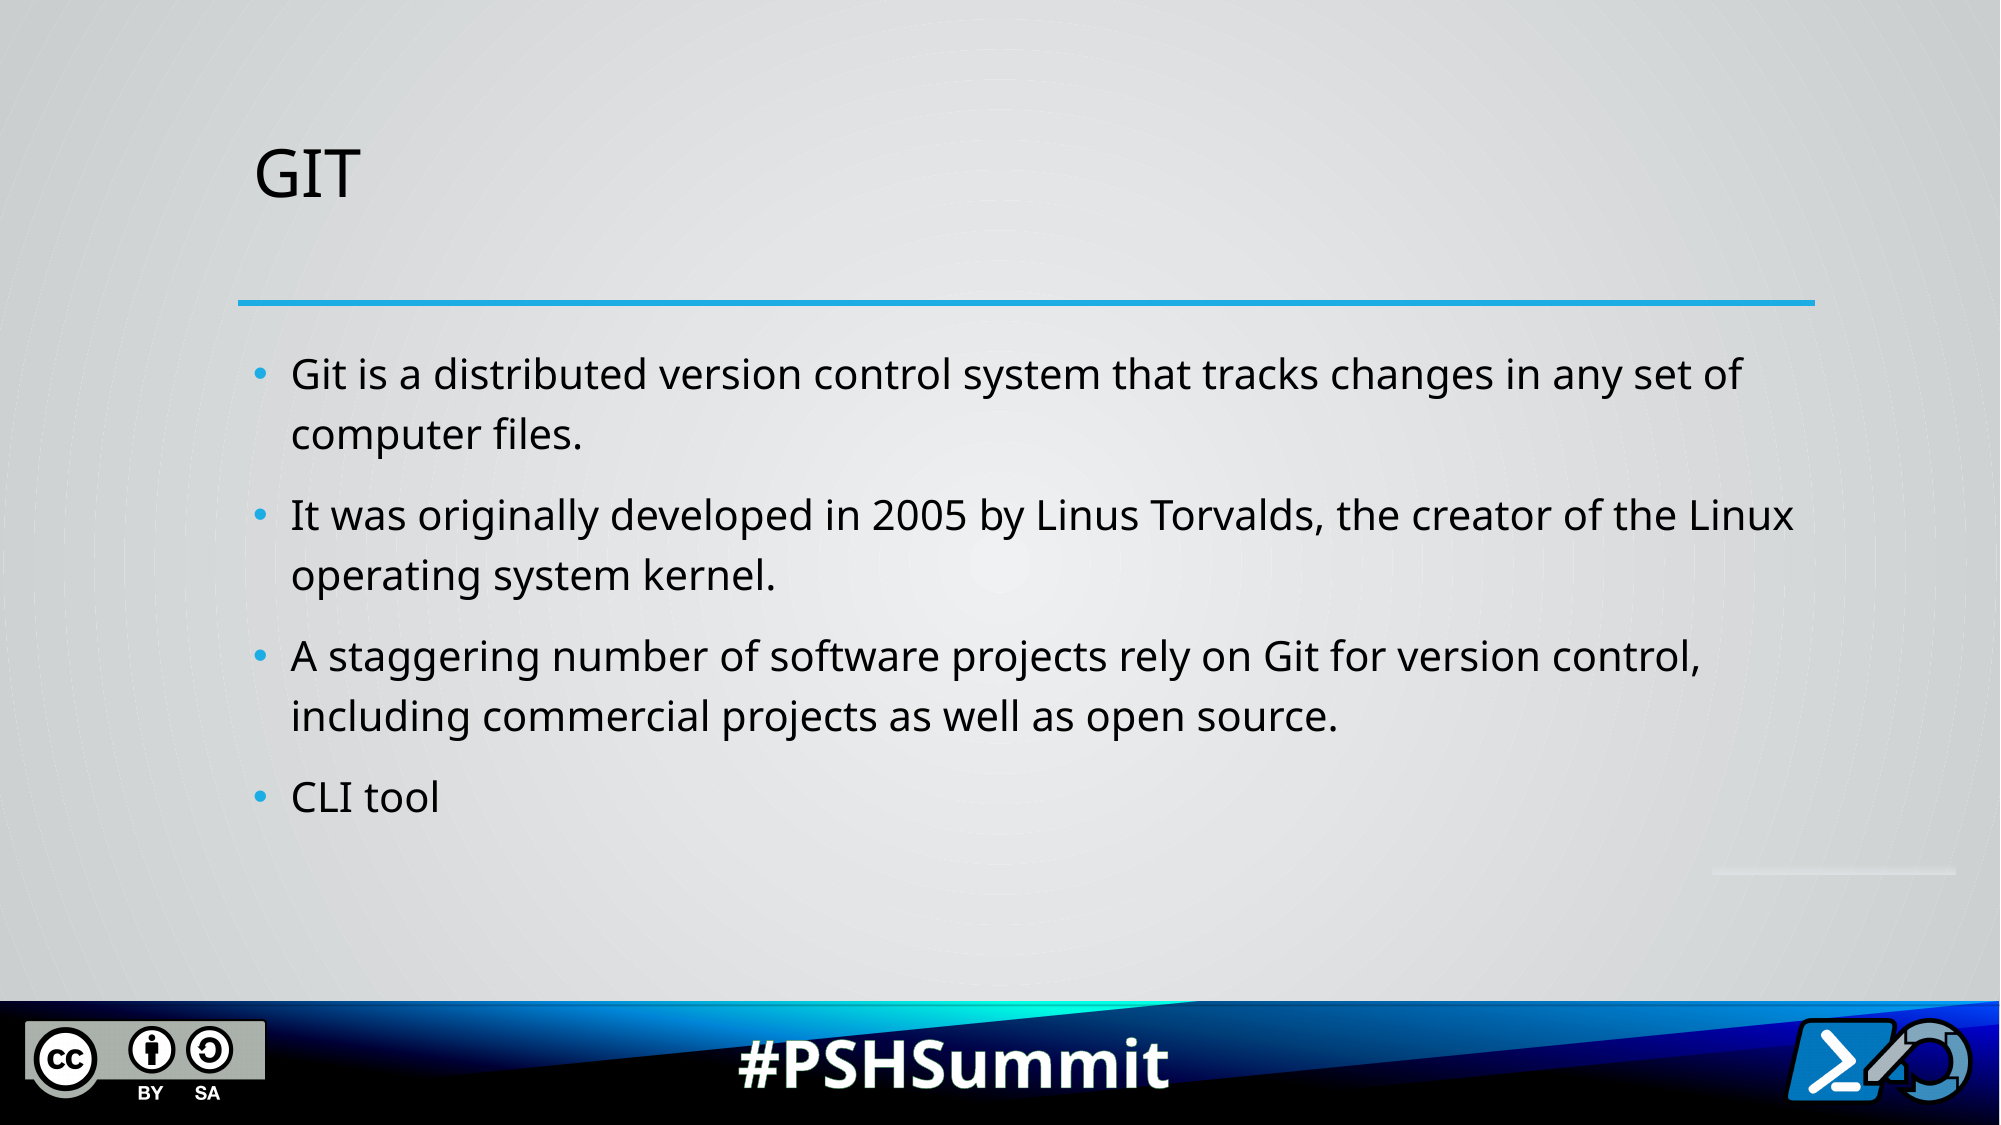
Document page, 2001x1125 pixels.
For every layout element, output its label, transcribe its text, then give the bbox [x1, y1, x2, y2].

title git [238, 131, 1814, 305]
picture [0, 1001, 1999, 1125]
list Git is a distributed version control system that tracks changes in any set of computer files. It was originally developed in 2005 by Linus Torvalds, the creator of the Linux operating system kernel. A staggering number of software projects rely on Git for version control, including commercial projects as well as open source. CLI tool [238, 330, 1814, 897]
